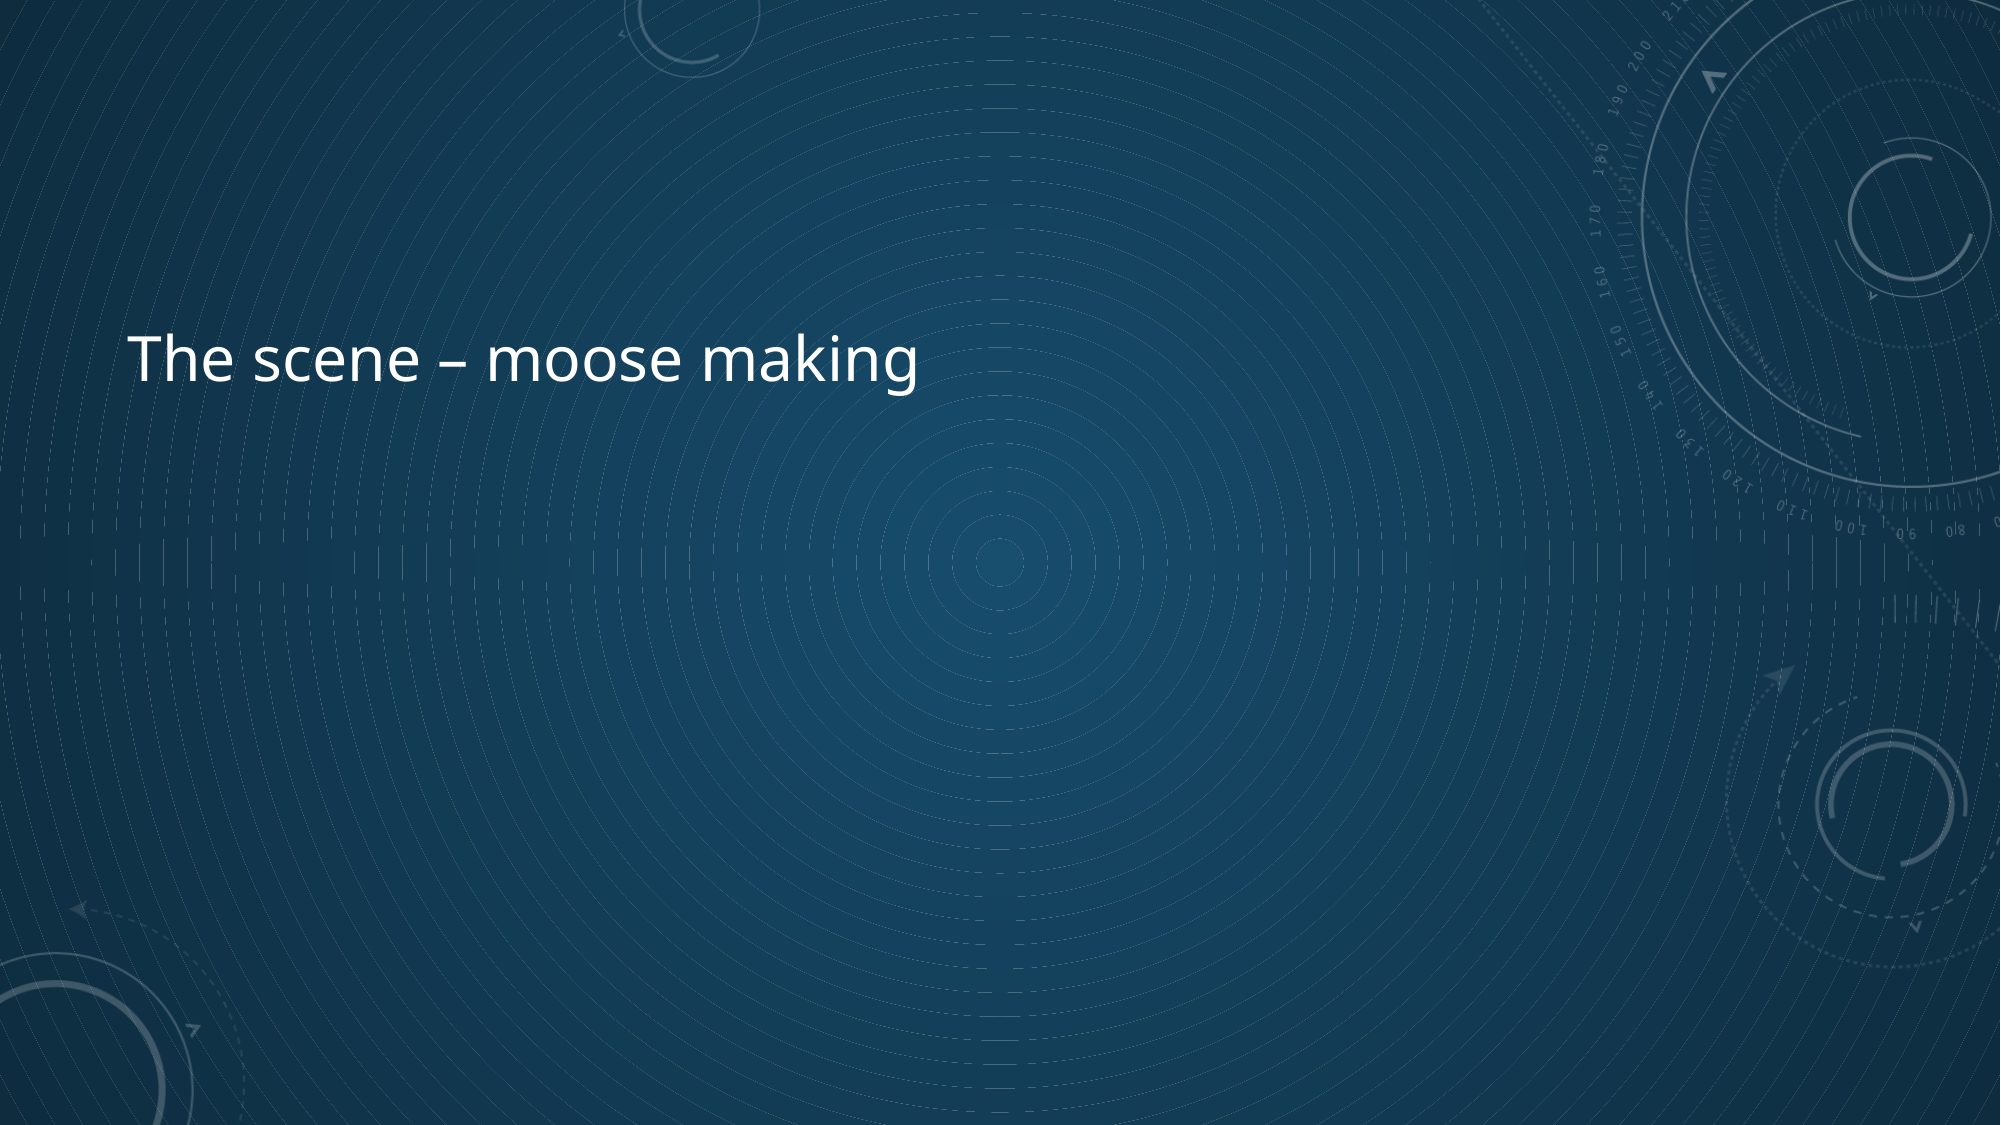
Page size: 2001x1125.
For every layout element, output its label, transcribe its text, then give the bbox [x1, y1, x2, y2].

picture [0, 0, 2000, 1125]
title The scene – moose making [112, 99, 1891, 613]
